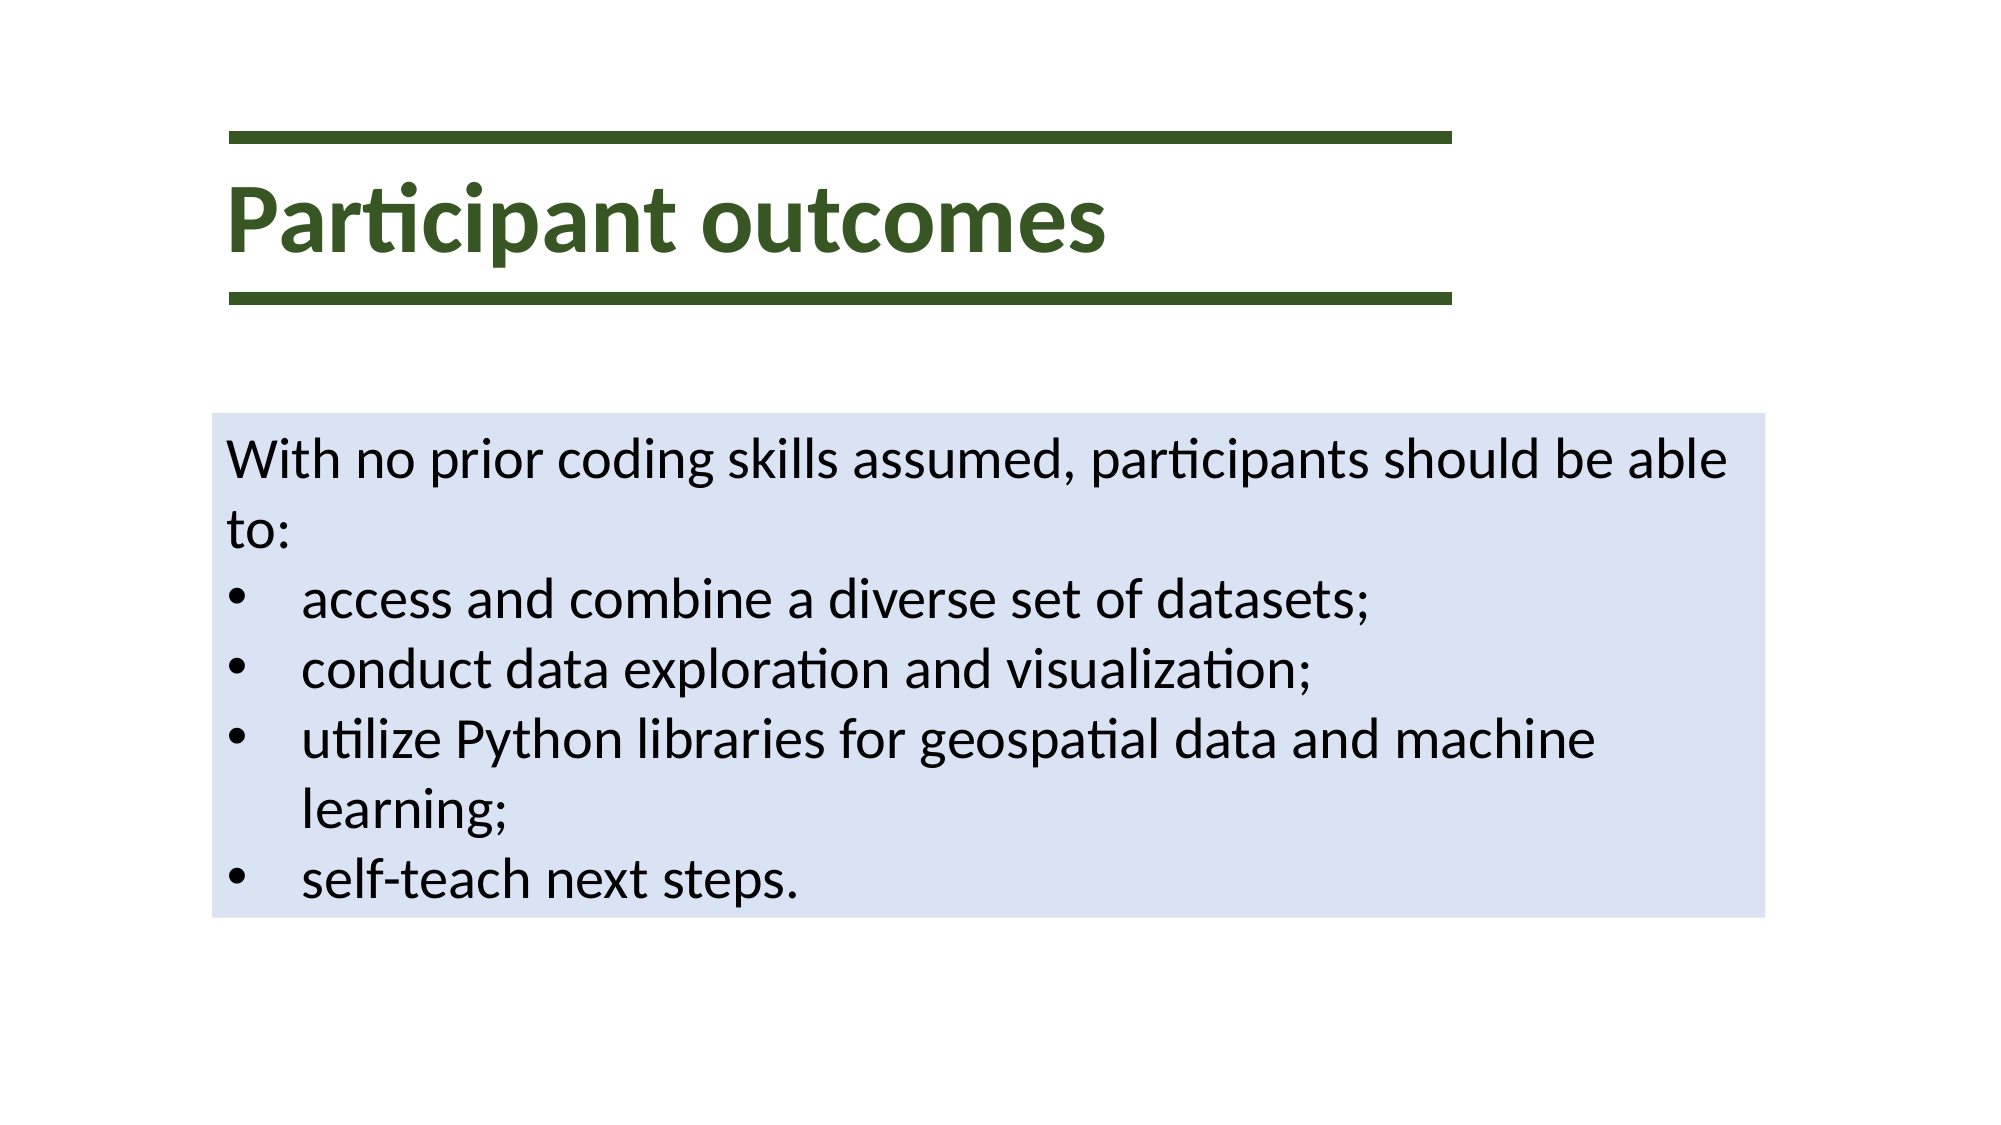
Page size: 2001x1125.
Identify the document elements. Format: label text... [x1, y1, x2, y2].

text_box With no prior coding skills assumed, participants should be able to: access and combine a diverse set of datasets; conduct data exploration and visualization; utilize Python libraries for geospatial data and machine learning; self-teach next steps. [212, 413, 1766, 918]
text_box Participant outcomes [212, 144, 1469, 280]
